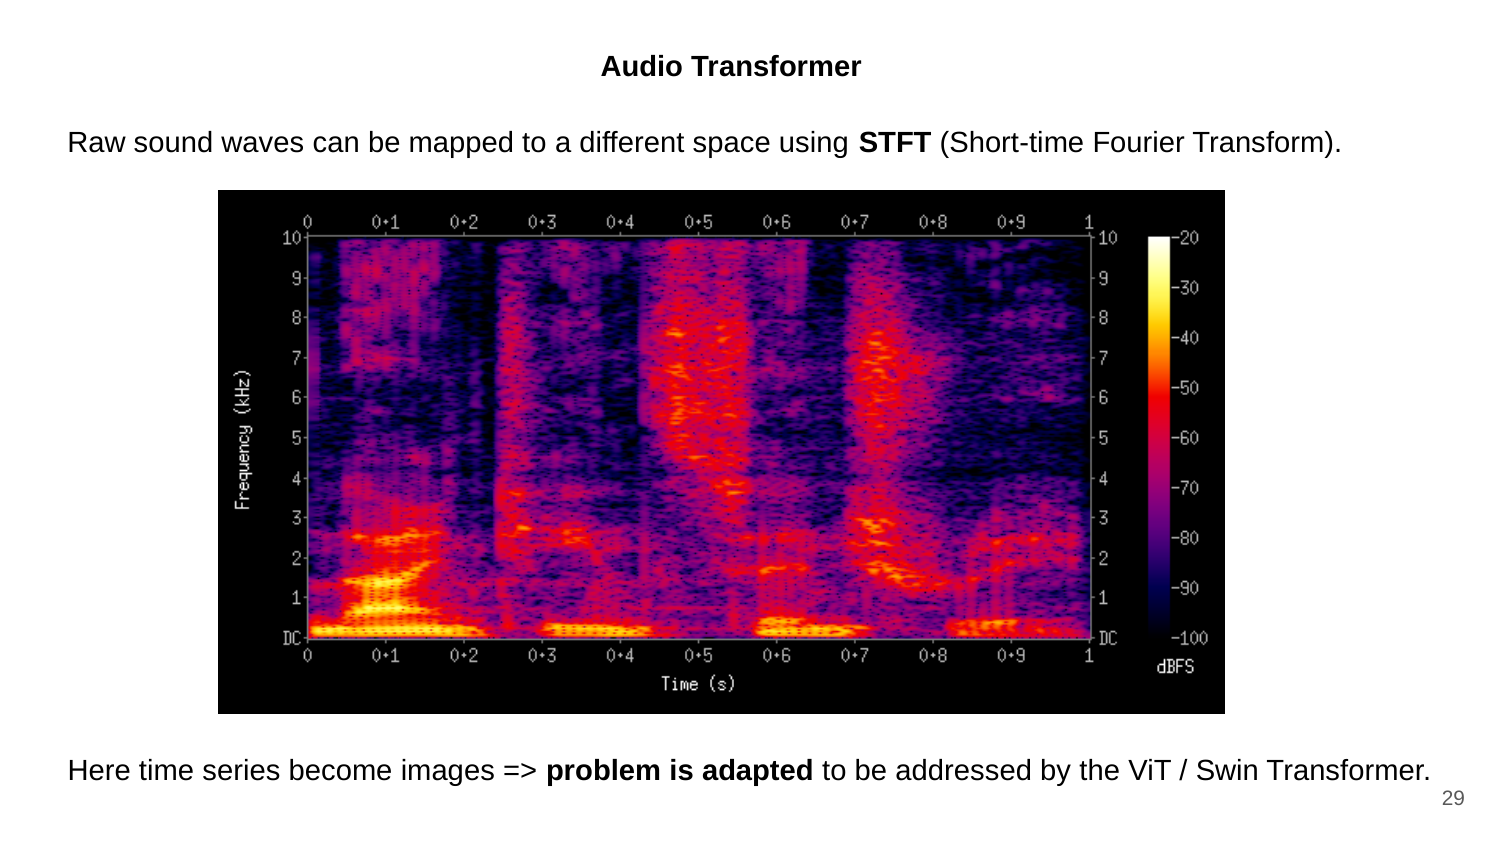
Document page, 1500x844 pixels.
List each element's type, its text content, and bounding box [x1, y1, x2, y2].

text_box Here time series become images => problem is adapted to be addressed by the ViT / Swin Transformer. [52, 735, 1448, 806]
text_box Raw sound waves can be mapped to a different space using STFT (Short-time Fourier Transform). [52, 107, 1414, 169]
slide_number ‹#› [1389, 764, 1480, 830]
text_box Audio Transformer [585, 32, 885, 102]
picture [217, 189, 1225, 714]
